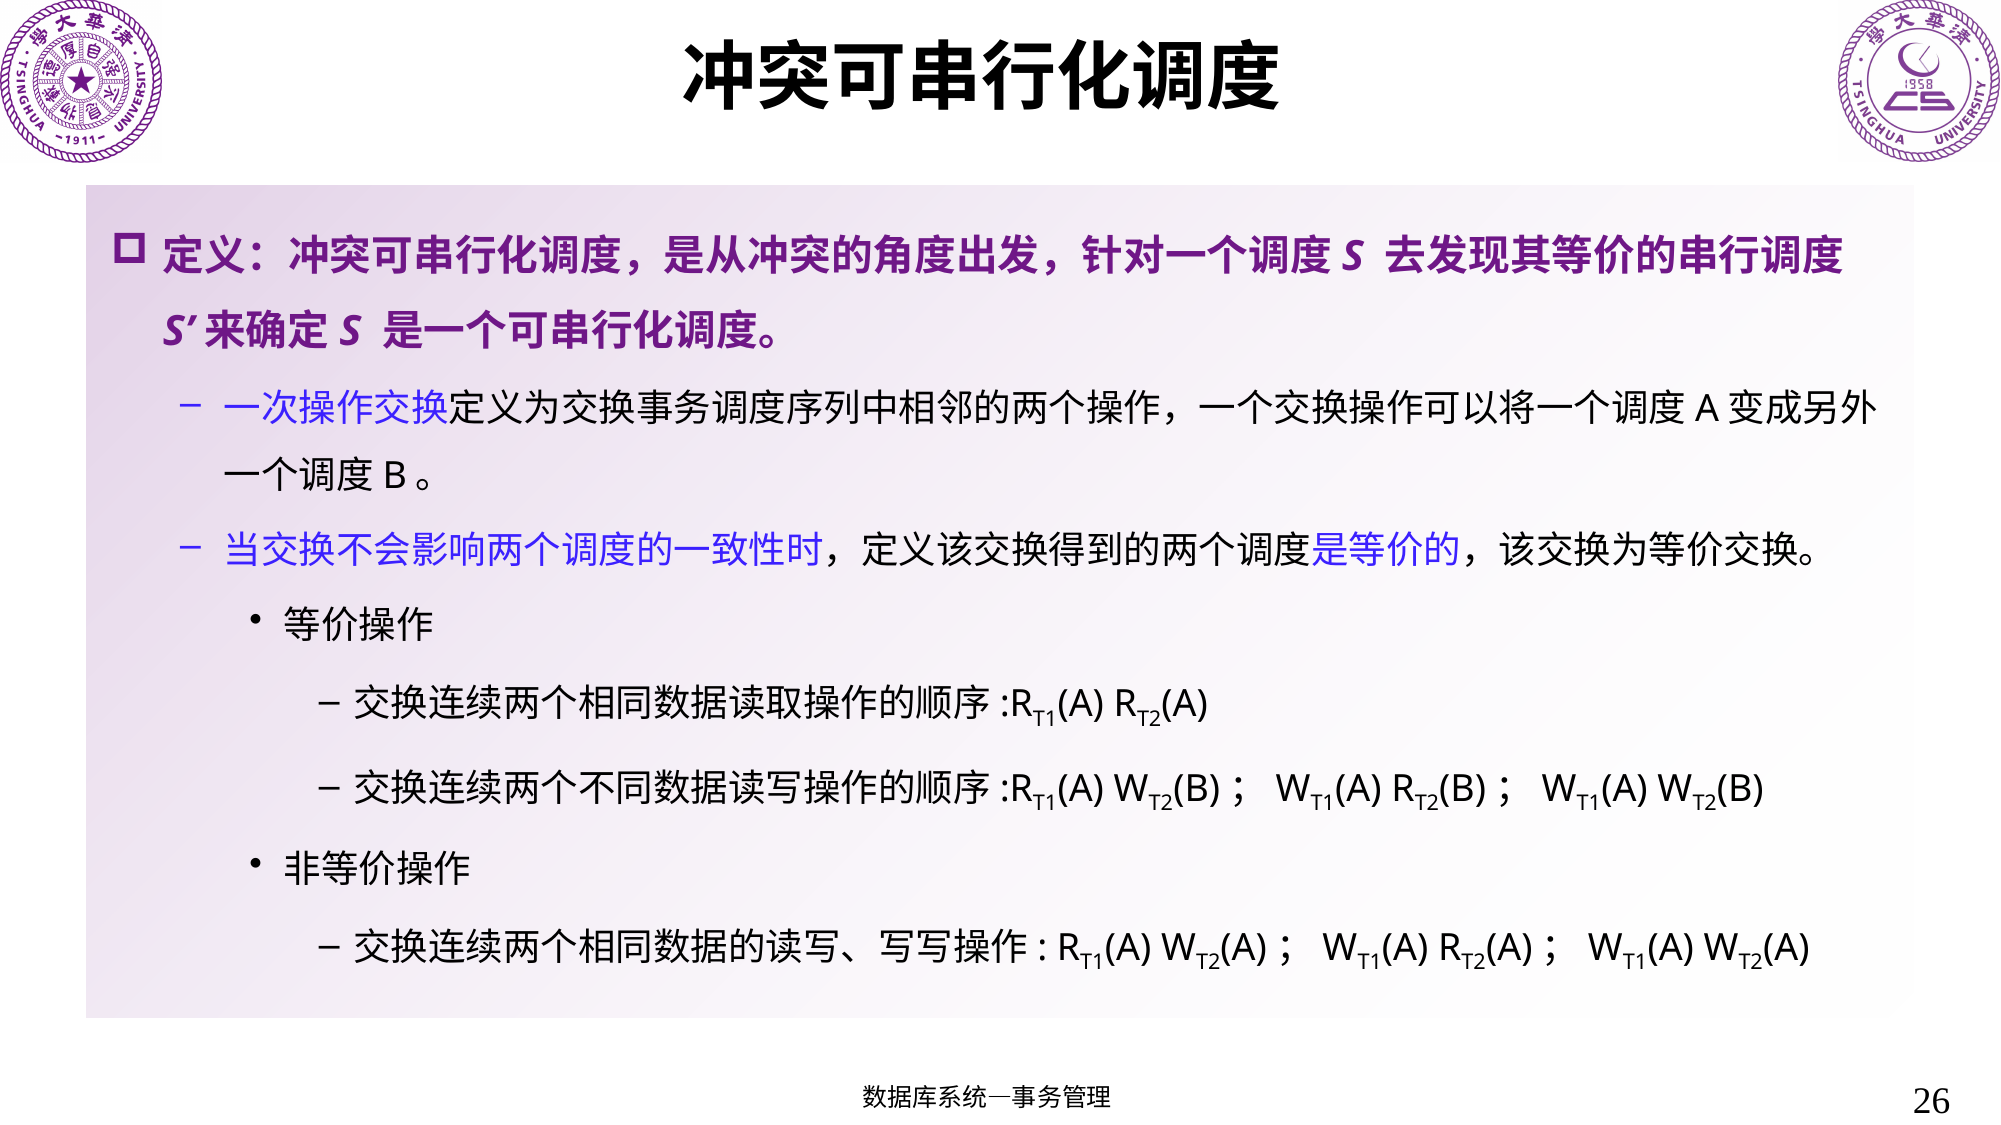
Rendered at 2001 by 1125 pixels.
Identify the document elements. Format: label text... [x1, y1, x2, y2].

picture [0, 0, 162, 163]
slide_number 26 [1898, 1069, 2000, 1125]
title 冲突可串行化调度 [172, 17, 1828, 130]
list 定义：冲突可串行化调度，是从冲突的角度出发，针对一个调度S 去发现其等价的串行调度S’来确定S 是一个可串行化调度。 一次操作交换定义为交换事务调度序列中相邻的两个操作，一个交换操作可以将一个调度A变成另外一个调度B。 当交换不会影响两个调度的一致性时，定义该交换得到的两个调度是等价的，该交换为等价交换。 等价操作 交换连续两个相同数据读取操作的顺序:RT1(A) RT2(A) 交换连续两个不同数据读写操作的顺序:RT1(A) WT2(B)；WT1(A) RT2(B)；WT1(A) WT2(B) 非等价操作 交换连续两个相同数据的读写、写写操作: RT1(A) WT2(A)；WT1(A) RT2(A)；WT1(A) WT2(A) [95, 196, 1906, 992]
text_box [86, 185, 1914, 1018]
footer 数据库系统—事务管理 [670, 1073, 1304, 1125]
picture [1838, 0, 2000, 162]
